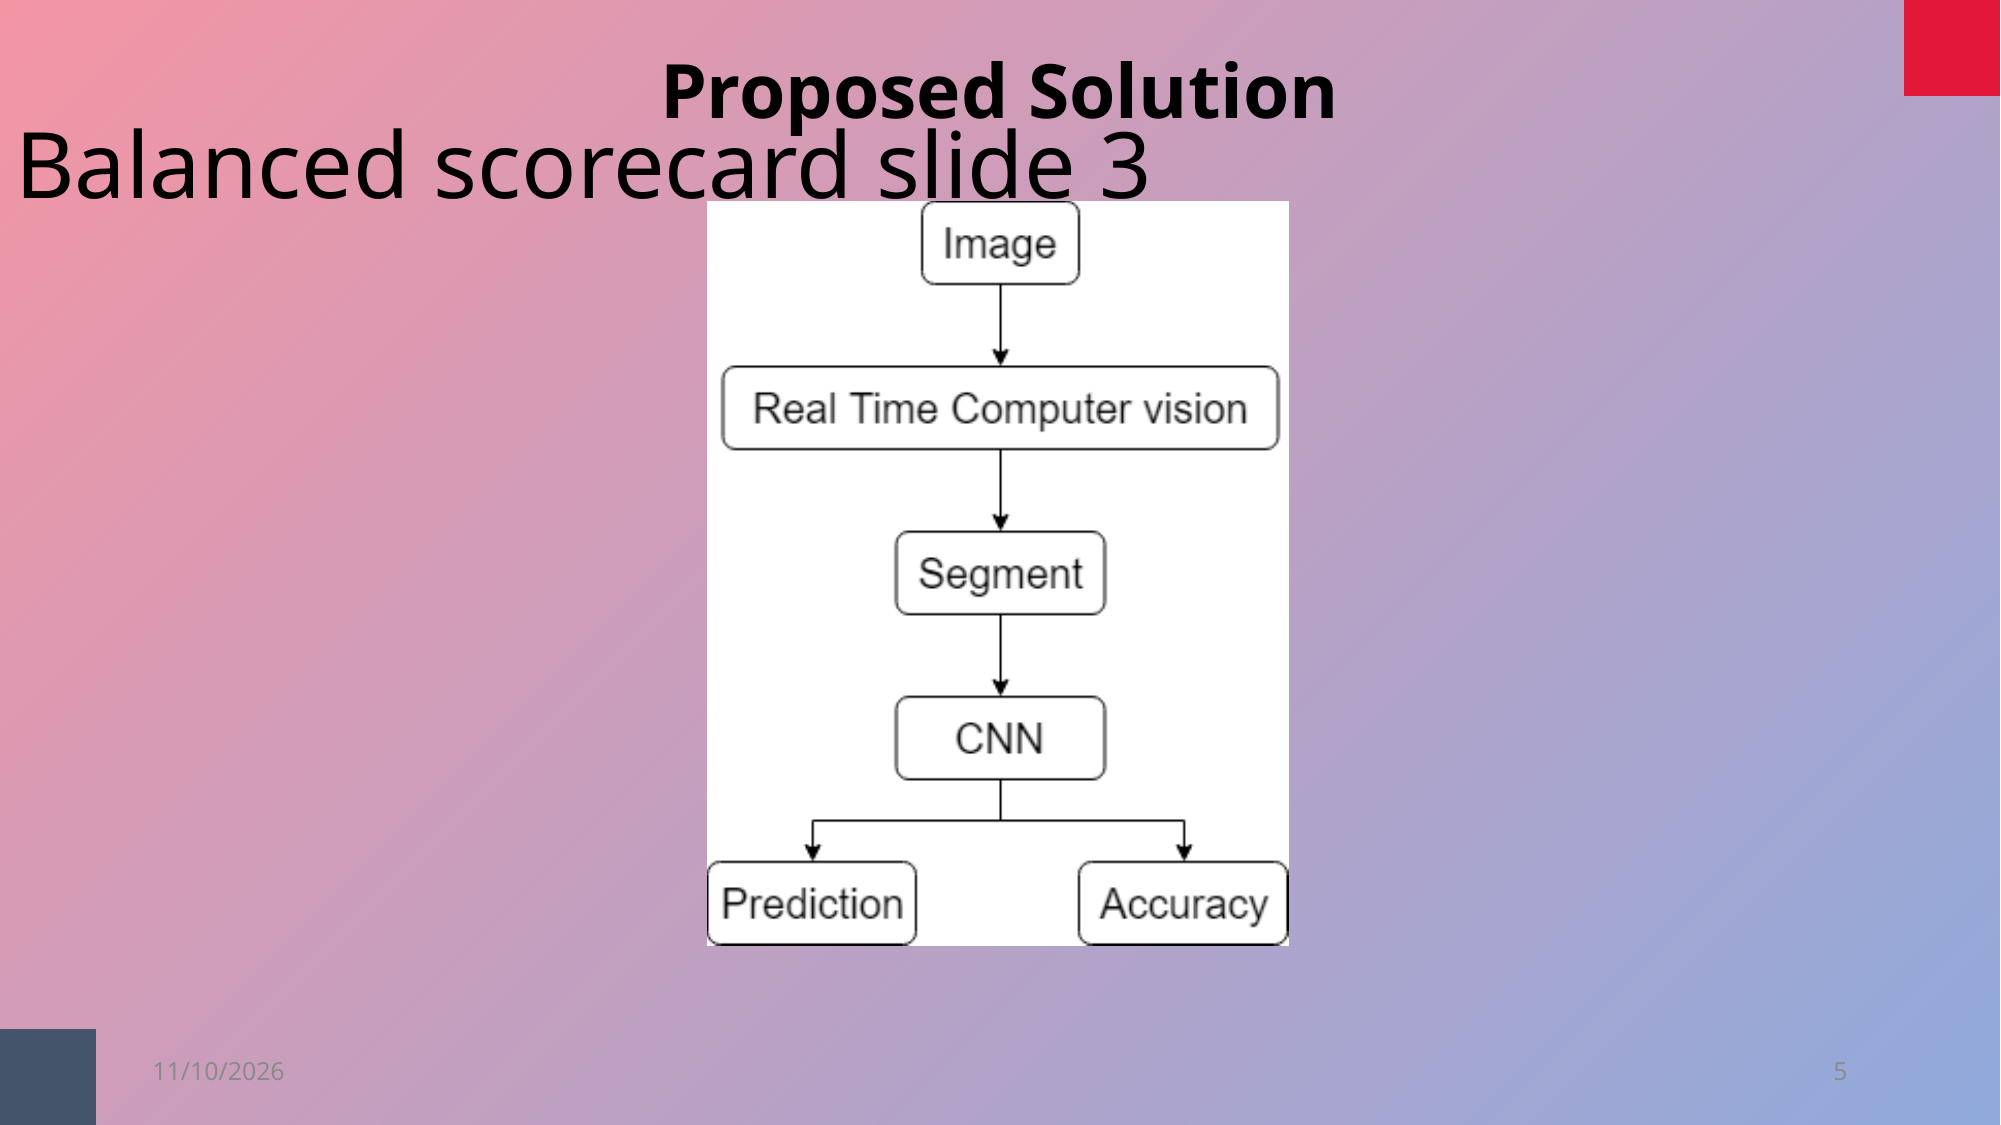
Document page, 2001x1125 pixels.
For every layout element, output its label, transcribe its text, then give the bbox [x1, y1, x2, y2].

text_box [0, 1028, 97, 1125]
title Balanced scorecard slide 3 [0, 59, 1725, 278]
slide_number 20-Mar-23 [137, 1042, 588, 1103]
text_box Proposed Solution [240, 43, 1760, 134]
picture [706, 201, 1289, 946]
slide_number 5 [1412, 1042, 1863, 1103]
text_box [1903, 0, 2000, 97]
